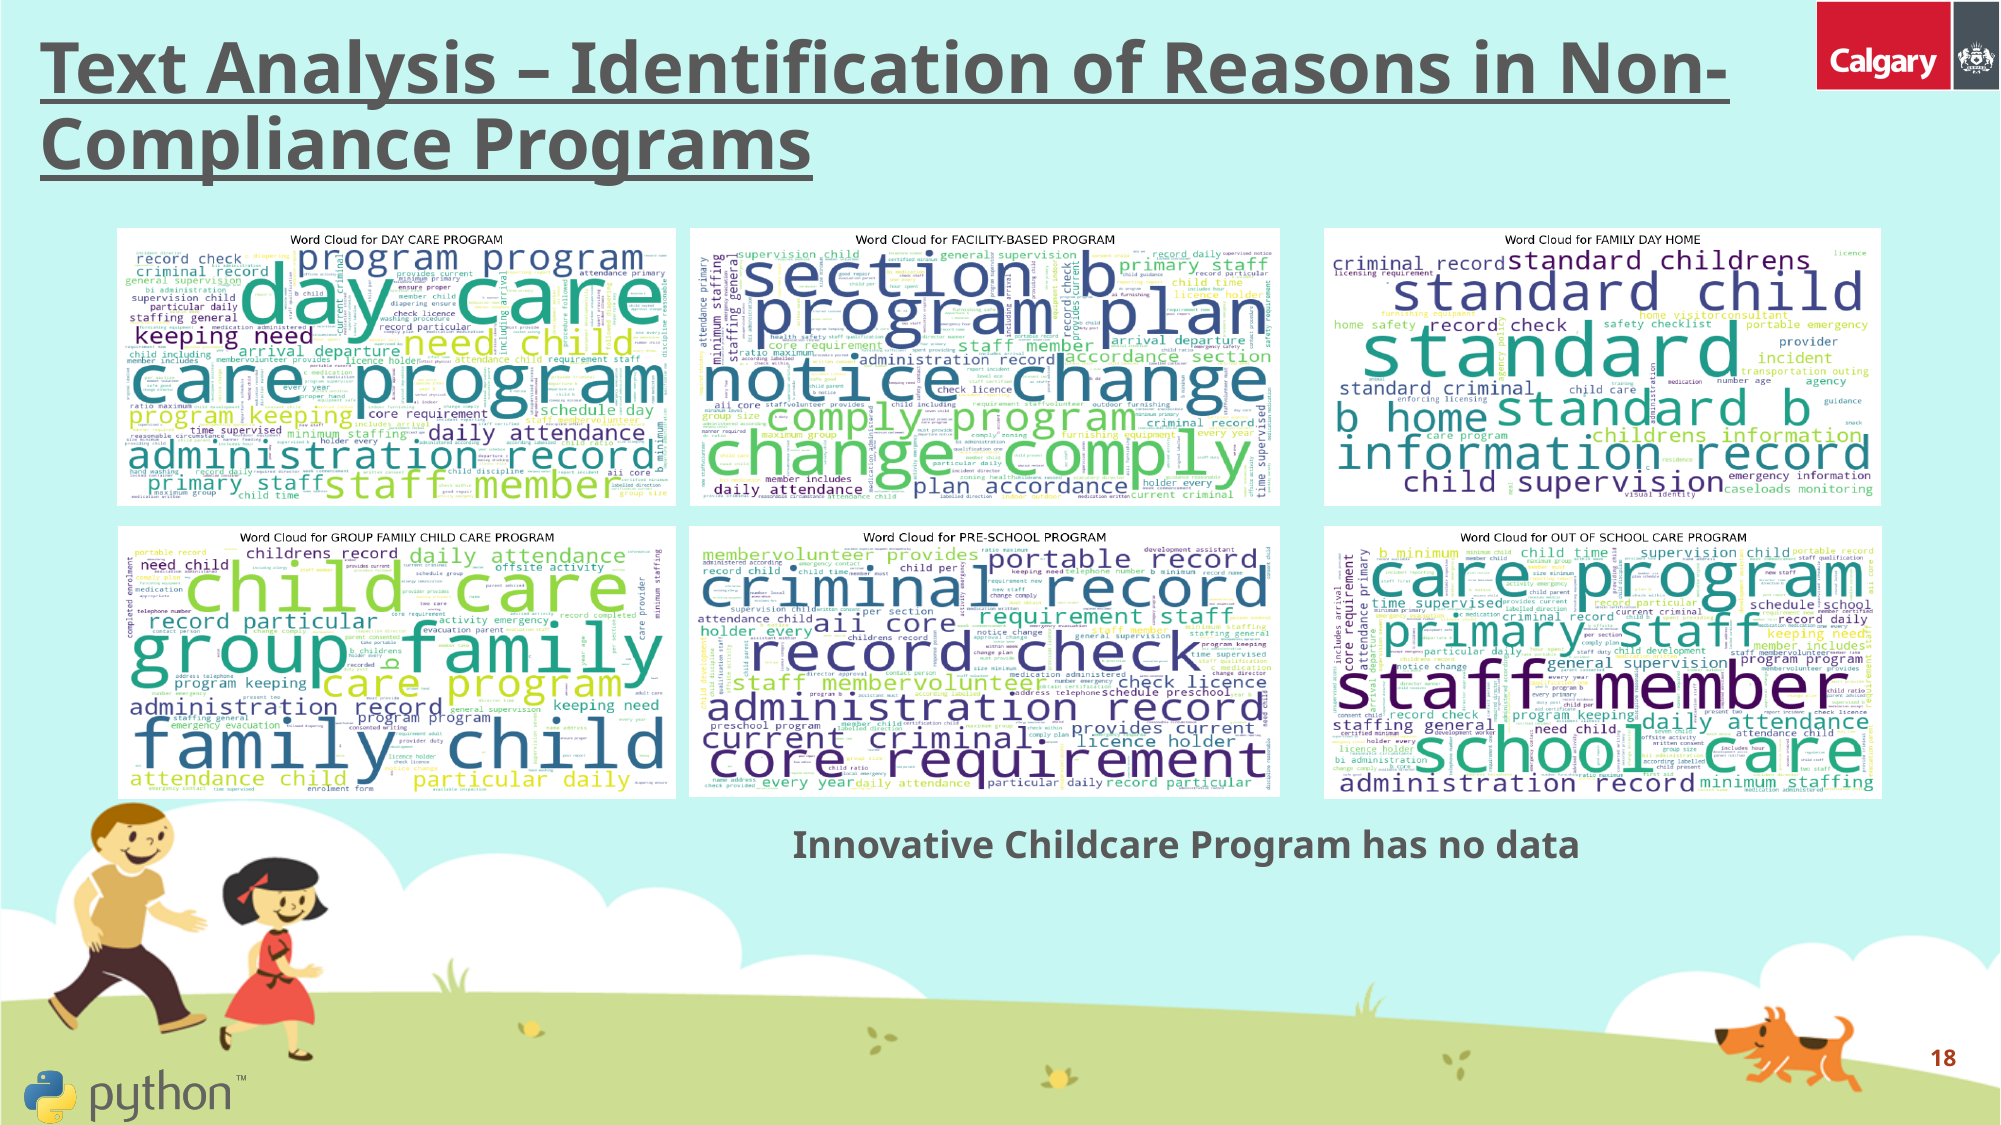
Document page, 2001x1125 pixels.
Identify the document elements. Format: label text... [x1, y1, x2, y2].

picture [0, 0, 2001, 1125]
title Text Analysis – Identification of Reasons in Non-Compliance Programs [24, 22, 1965, 193]
text_box Innovative Childcare Program has no data [777, 813, 1835, 874]
slide_number 18 [1899, 1030, 1988, 1088]
